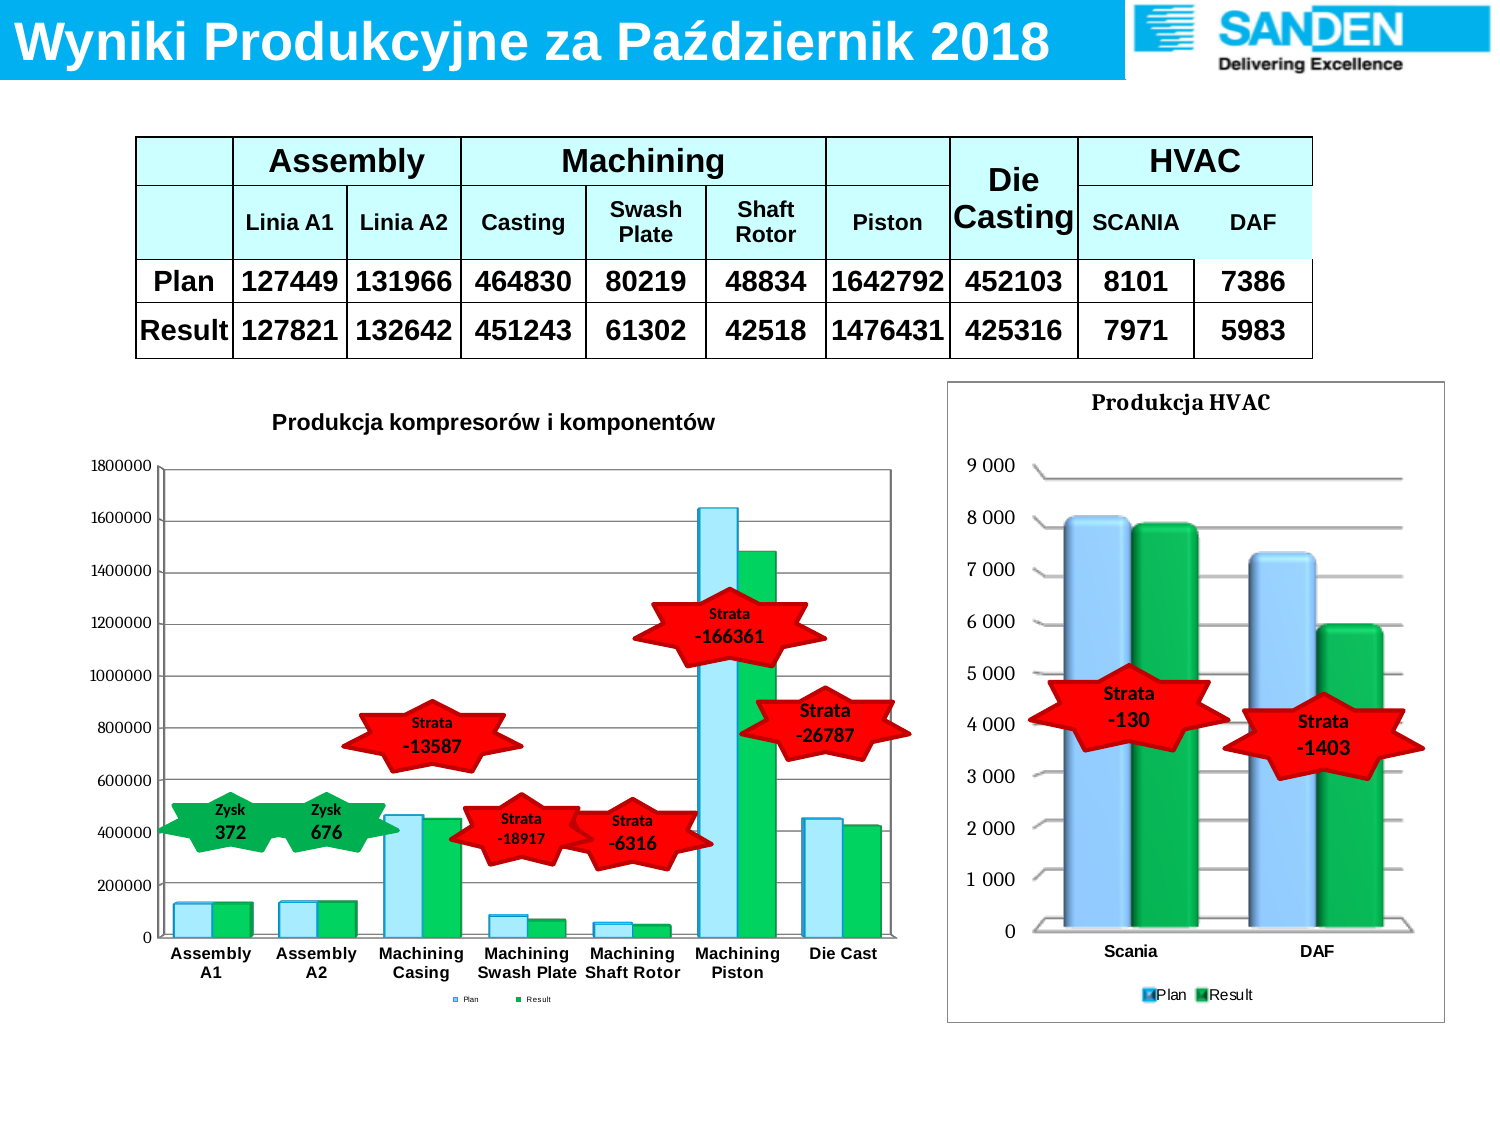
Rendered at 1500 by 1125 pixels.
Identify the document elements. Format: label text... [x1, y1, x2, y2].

table_cell 451243 [462, 303, 585, 358]
table_cell 7386 [1195, 259, 1312, 302]
table_cell Result [137, 303, 232, 358]
table_cell 48834 [707, 260, 825, 302]
table_cell Piston [827, 186, 949, 259]
table_header HVAC [1079, 138, 1312, 185]
chart [72, 380, 915, 1029]
table_cell 8101 [1079, 260, 1193, 302]
table_cell Plan [137, 260, 232, 302]
table_cell 452103 [951, 260, 1077, 302]
table_header Die Casting [951, 138, 1077, 259]
table_cell Swash Plate [587, 186, 705, 259]
table_cell 132642 [348, 303, 460, 358]
table_cell DAF [1194, 186, 1312, 259]
table_header [827, 138, 949, 185]
table_cell 127449 [234, 260, 346, 302]
table_cell 1642792 [827, 260, 949, 302]
table_cell Shaft Rotor [707, 186, 825, 259]
table_cell Linia A1 [234, 186, 346, 259]
table_cell 131966 [348, 260, 460, 302]
table_cell Linia A2 [348, 186, 460, 259]
table_cell 5983 [1195, 303, 1312, 358]
table_cell 42518 [707, 303, 825, 358]
table_header Assembly [234, 138, 460, 185]
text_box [938, 372, 1454, 1032]
table_header Machining [462, 138, 825, 185]
table_cell 425316 [951, 303, 1077, 358]
table_cell [137, 186, 232, 259]
table_cell 61302 [587, 303, 705, 358]
table_cell 464830 [462, 260, 585, 302]
table_header [137, 138, 232, 185]
table_cell 7971 [1079, 303, 1193, 358]
table_cell 1476431 [827, 303, 949, 358]
table_cell SCANIA [1079, 186, 1194, 259]
text_box Wyniki Produkcyjne za Październik 2018 [0, 0, 1122, 79]
table_cell Casting [462, 186, 585, 259]
table_cell 127821 [234, 303, 346, 358]
picture [1126, 0, 1500, 79]
table_cell 80219 [587, 260, 705, 302]
